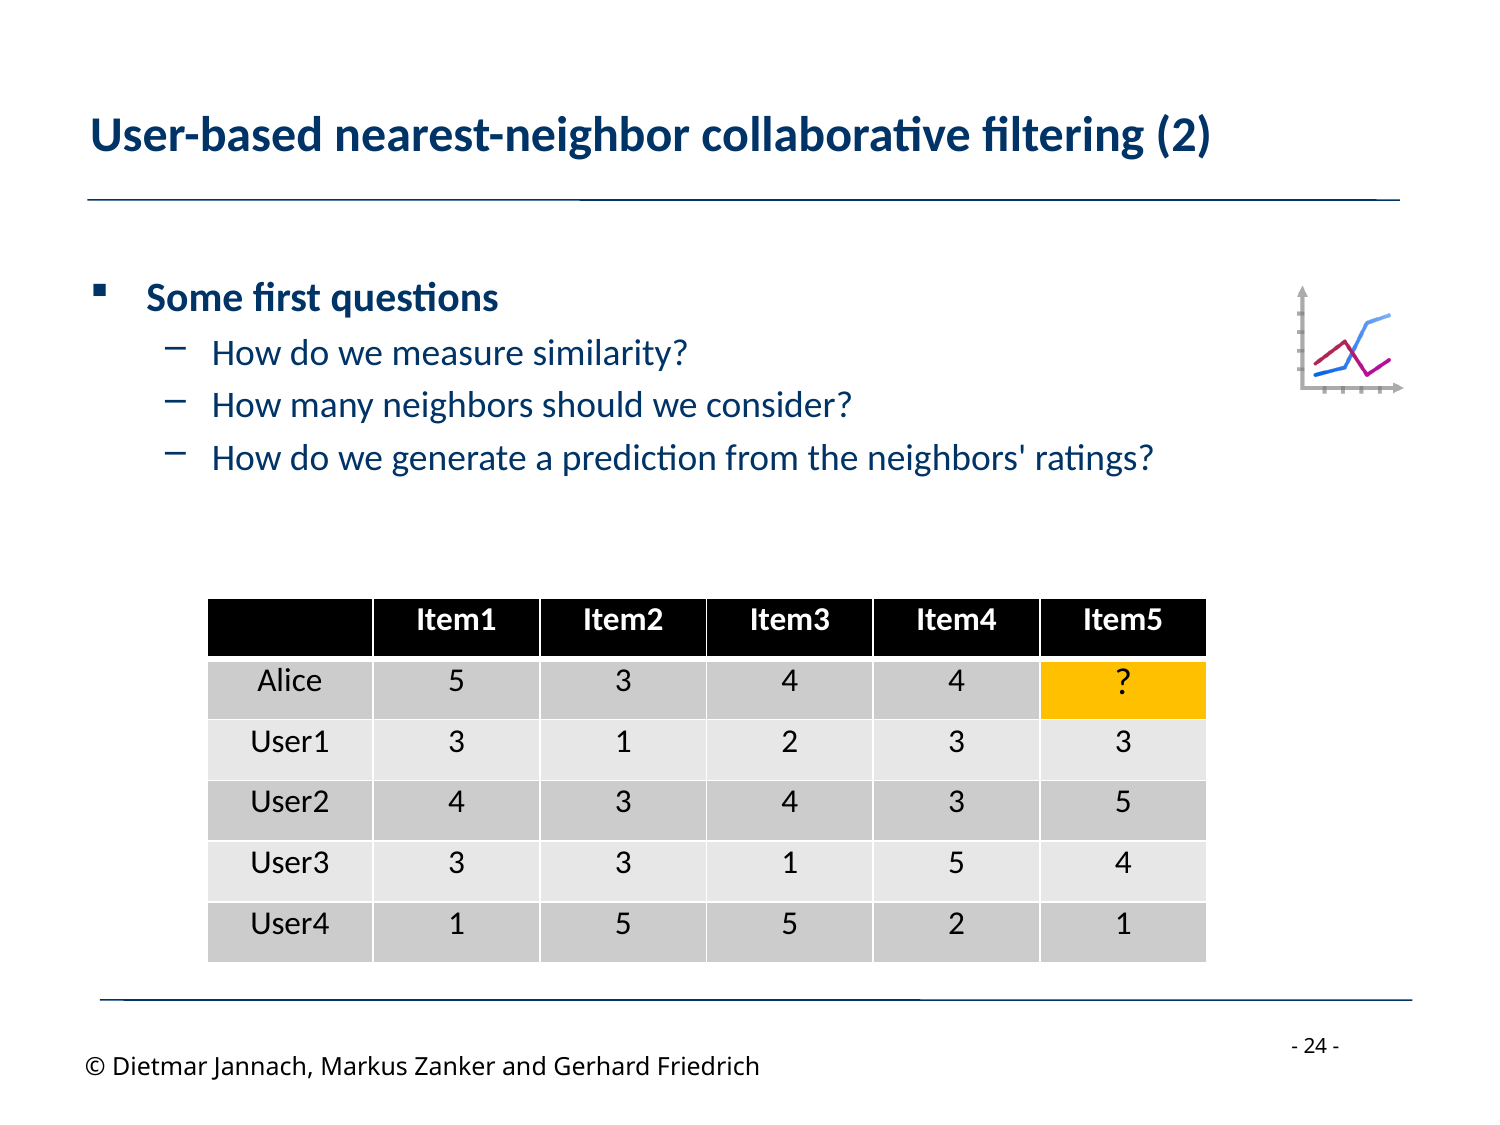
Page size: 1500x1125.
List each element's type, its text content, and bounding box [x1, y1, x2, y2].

table_cell 4 [874, 662, 1039, 719]
table_cell 3 [374, 842, 539, 901]
table_header Item1 [374, 599, 539, 656]
table_cell 5 [374, 662, 539, 719]
table_cell 1 [374, 903, 539, 962]
table_cell 3 [541, 781, 706, 840]
table_cell ? [1041, 662, 1206, 719]
list Some first questions How do we measure similarity? How many neighbors should we consider? How do we generate a prediction from the neighbors' ratings? [74, 262, 1426, 1006]
table_cell User2 [208, 781, 372, 840]
table_cell 5 [541, 903, 706, 962]
table_cell User3 [208, 842, 372, 901]
table_cell 5 [707, 903, 872, 962]
table_cell 5 [1041, 781, 1206, 840]
table_cell 4 [707, 781, 872, 840]
table_cell 1 [1041, 903, 1206, 962]
table_cell Alice [208, 662, 372, 719]
table_cell 3 [541, 842, 706, 901]
picture [1293, 278, 1411, 397]
table_header [208, 599, 372, 656]
table_cell User1 [208, 720, 372, 780]
table_cell 1 [707, 842, 872, 901]
table_cell User4 [208, 903, 372, 962]
table_header Item2 [541, 599, 706, 656]
table_header Item3 [707, 599, 872, 656]
table_cell 3 [541, 662, 706, 719]
table_cell 3 [374, 720, 539, 780]
table_header Item4 [874, 599, 1039, 656]
title User-based nearest-neighbor collaborative filtering (2) [74, 37, 1426, 226]
table_cell 1 [541, 720, 706, 780]
table_cell 4 [1041, 842, 1206, 901]
table_cell 4 [374, 781, 539, 840]
table_cell 3 [874, 720, 1039, 780]
table_cell 5 [874, 842, 1039, 901]
table_cell 2 [707, 720, 872, 780]
table_header Item5 [1041, 599, 1206, 656]
table_cell 3 [874, 781, 1039, 840]
table_cell 2 [874, 903, 1039, 962]
table_cell 3 [1041, 720, 1206, 780]
table_cell 4 [707, 662, 872, 719]
